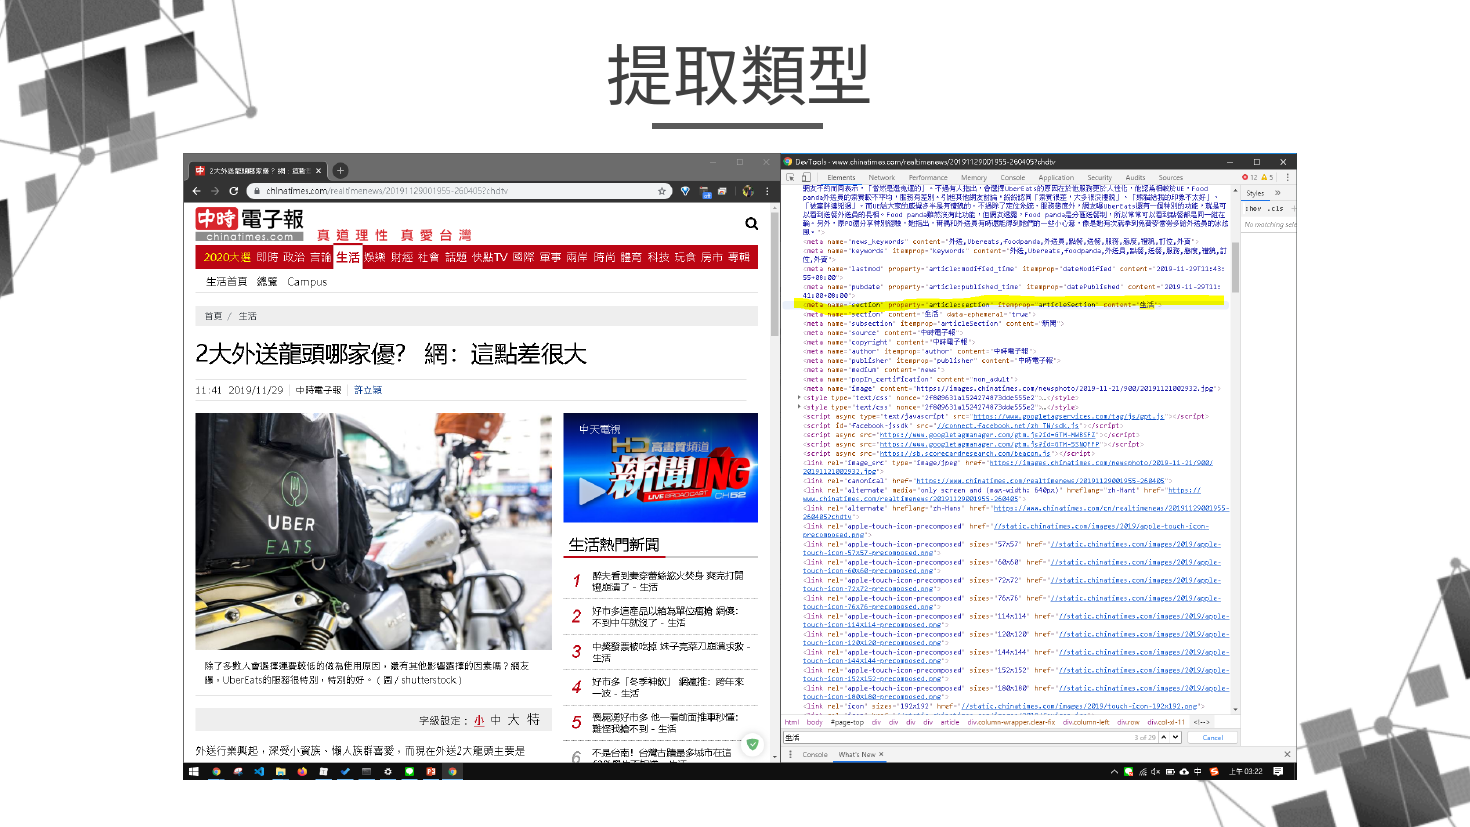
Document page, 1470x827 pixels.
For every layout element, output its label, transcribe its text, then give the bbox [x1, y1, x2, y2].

list 提取類型 [483, 34, 997, 123]
picture [0, 0, 1470, 827]
